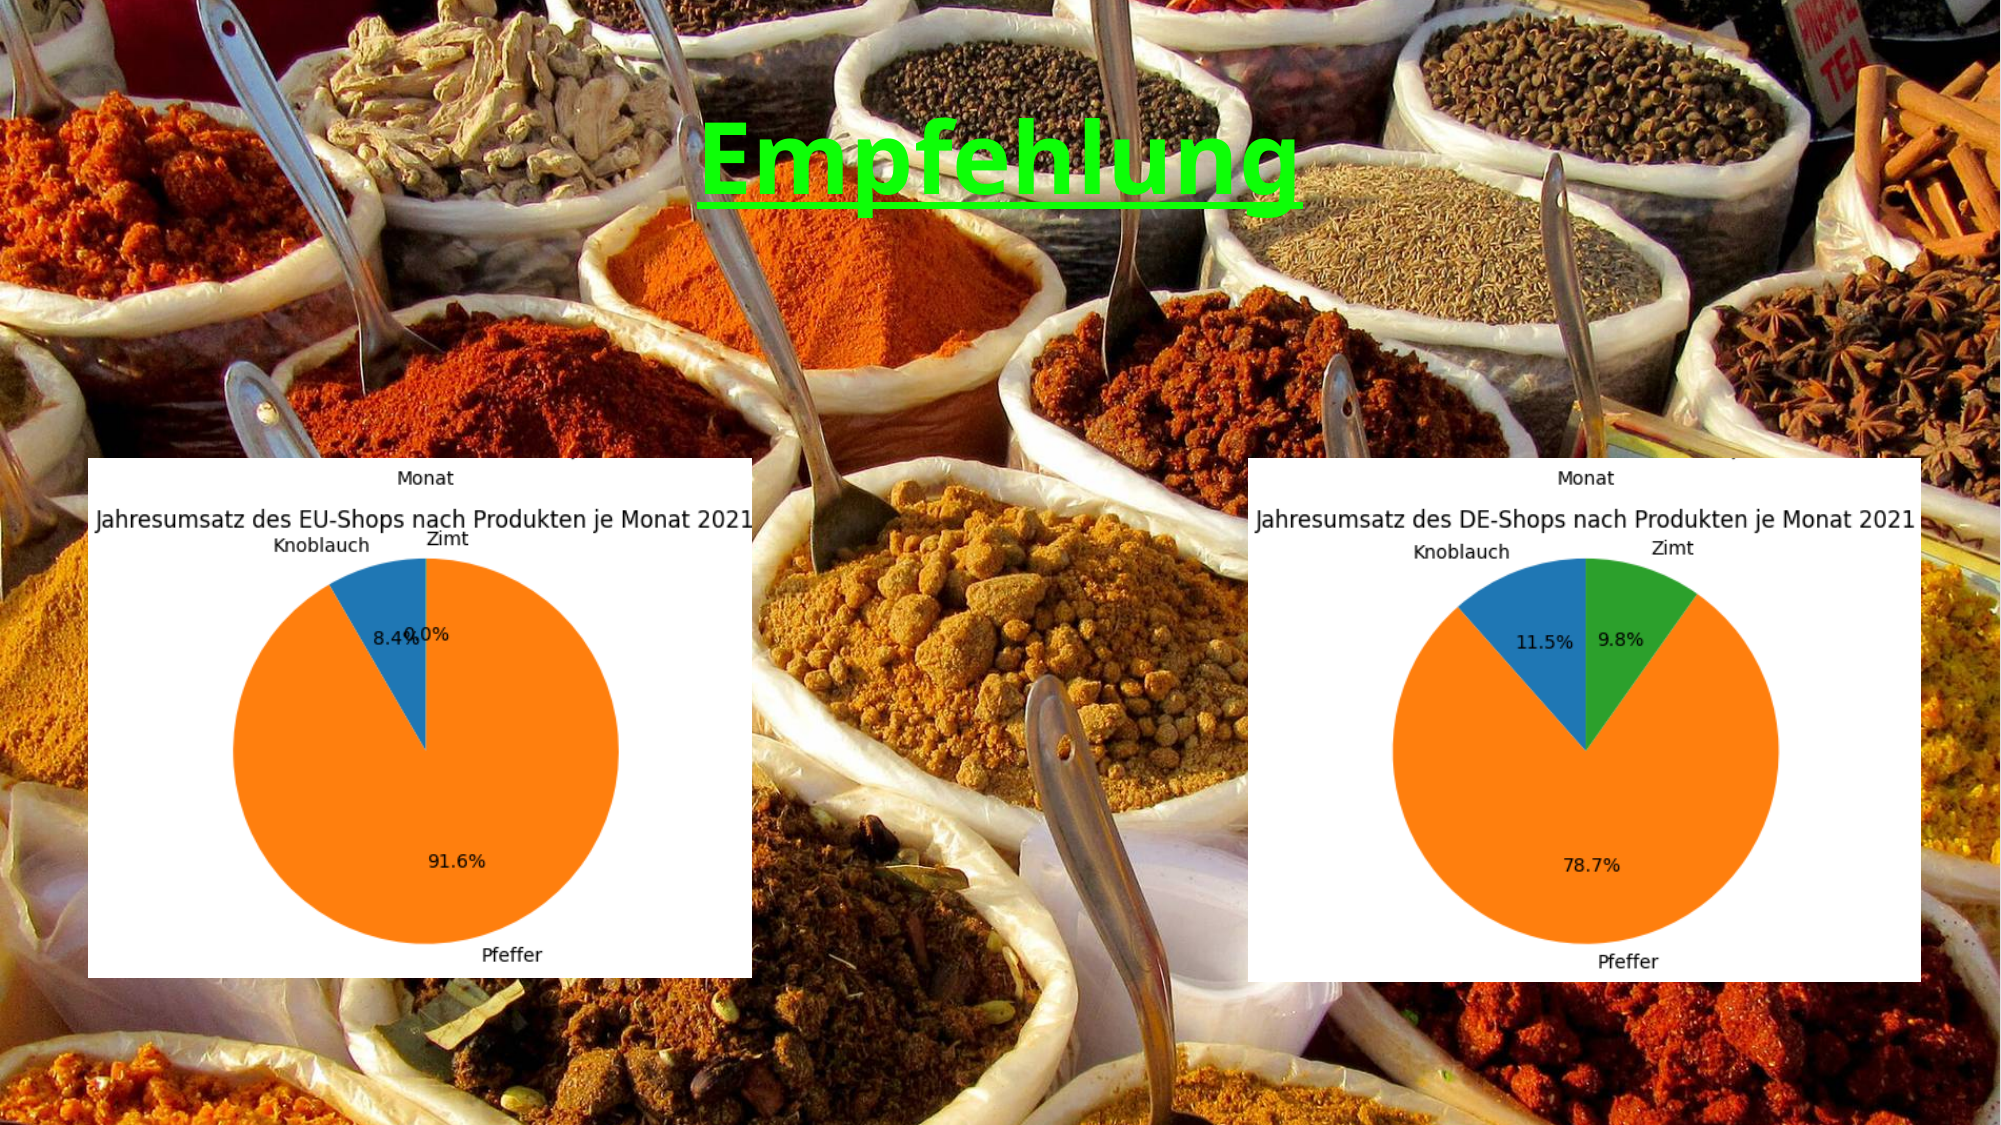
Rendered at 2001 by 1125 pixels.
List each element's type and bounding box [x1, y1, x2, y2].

picture [87, 457, 752, 979]
picture [1247, 457, 1921, 983]
list [0, 0, 2000, 1125]
